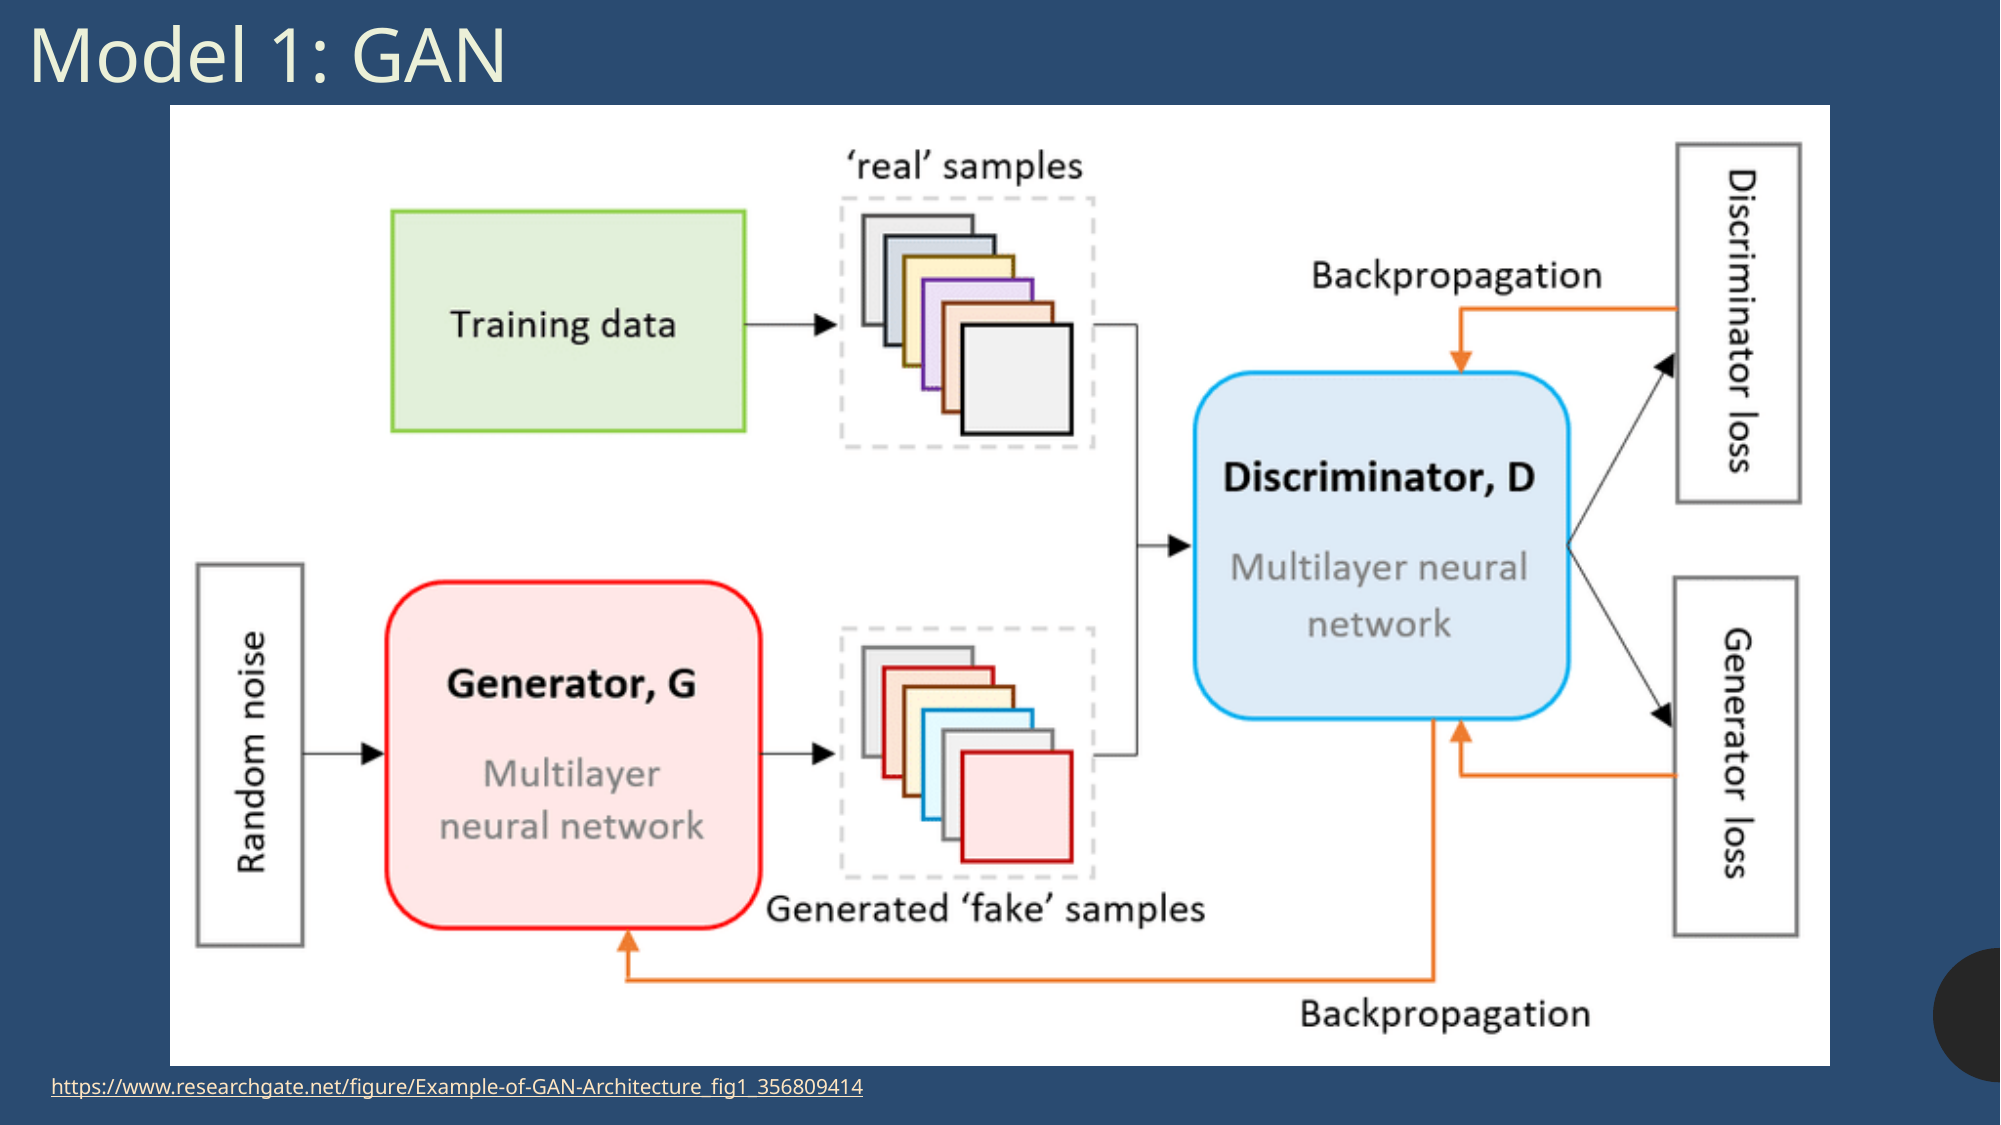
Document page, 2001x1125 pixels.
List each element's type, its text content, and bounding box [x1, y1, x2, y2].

text_box Model 1: GAN [12, 0, 684, 105]
picture [170, 105, 1830, 1067]
text_box https://www.researchgate.net/figure/Example-of-GAN-Architecture_fig1_356809414 [36, 1066, 1566, 1109]
